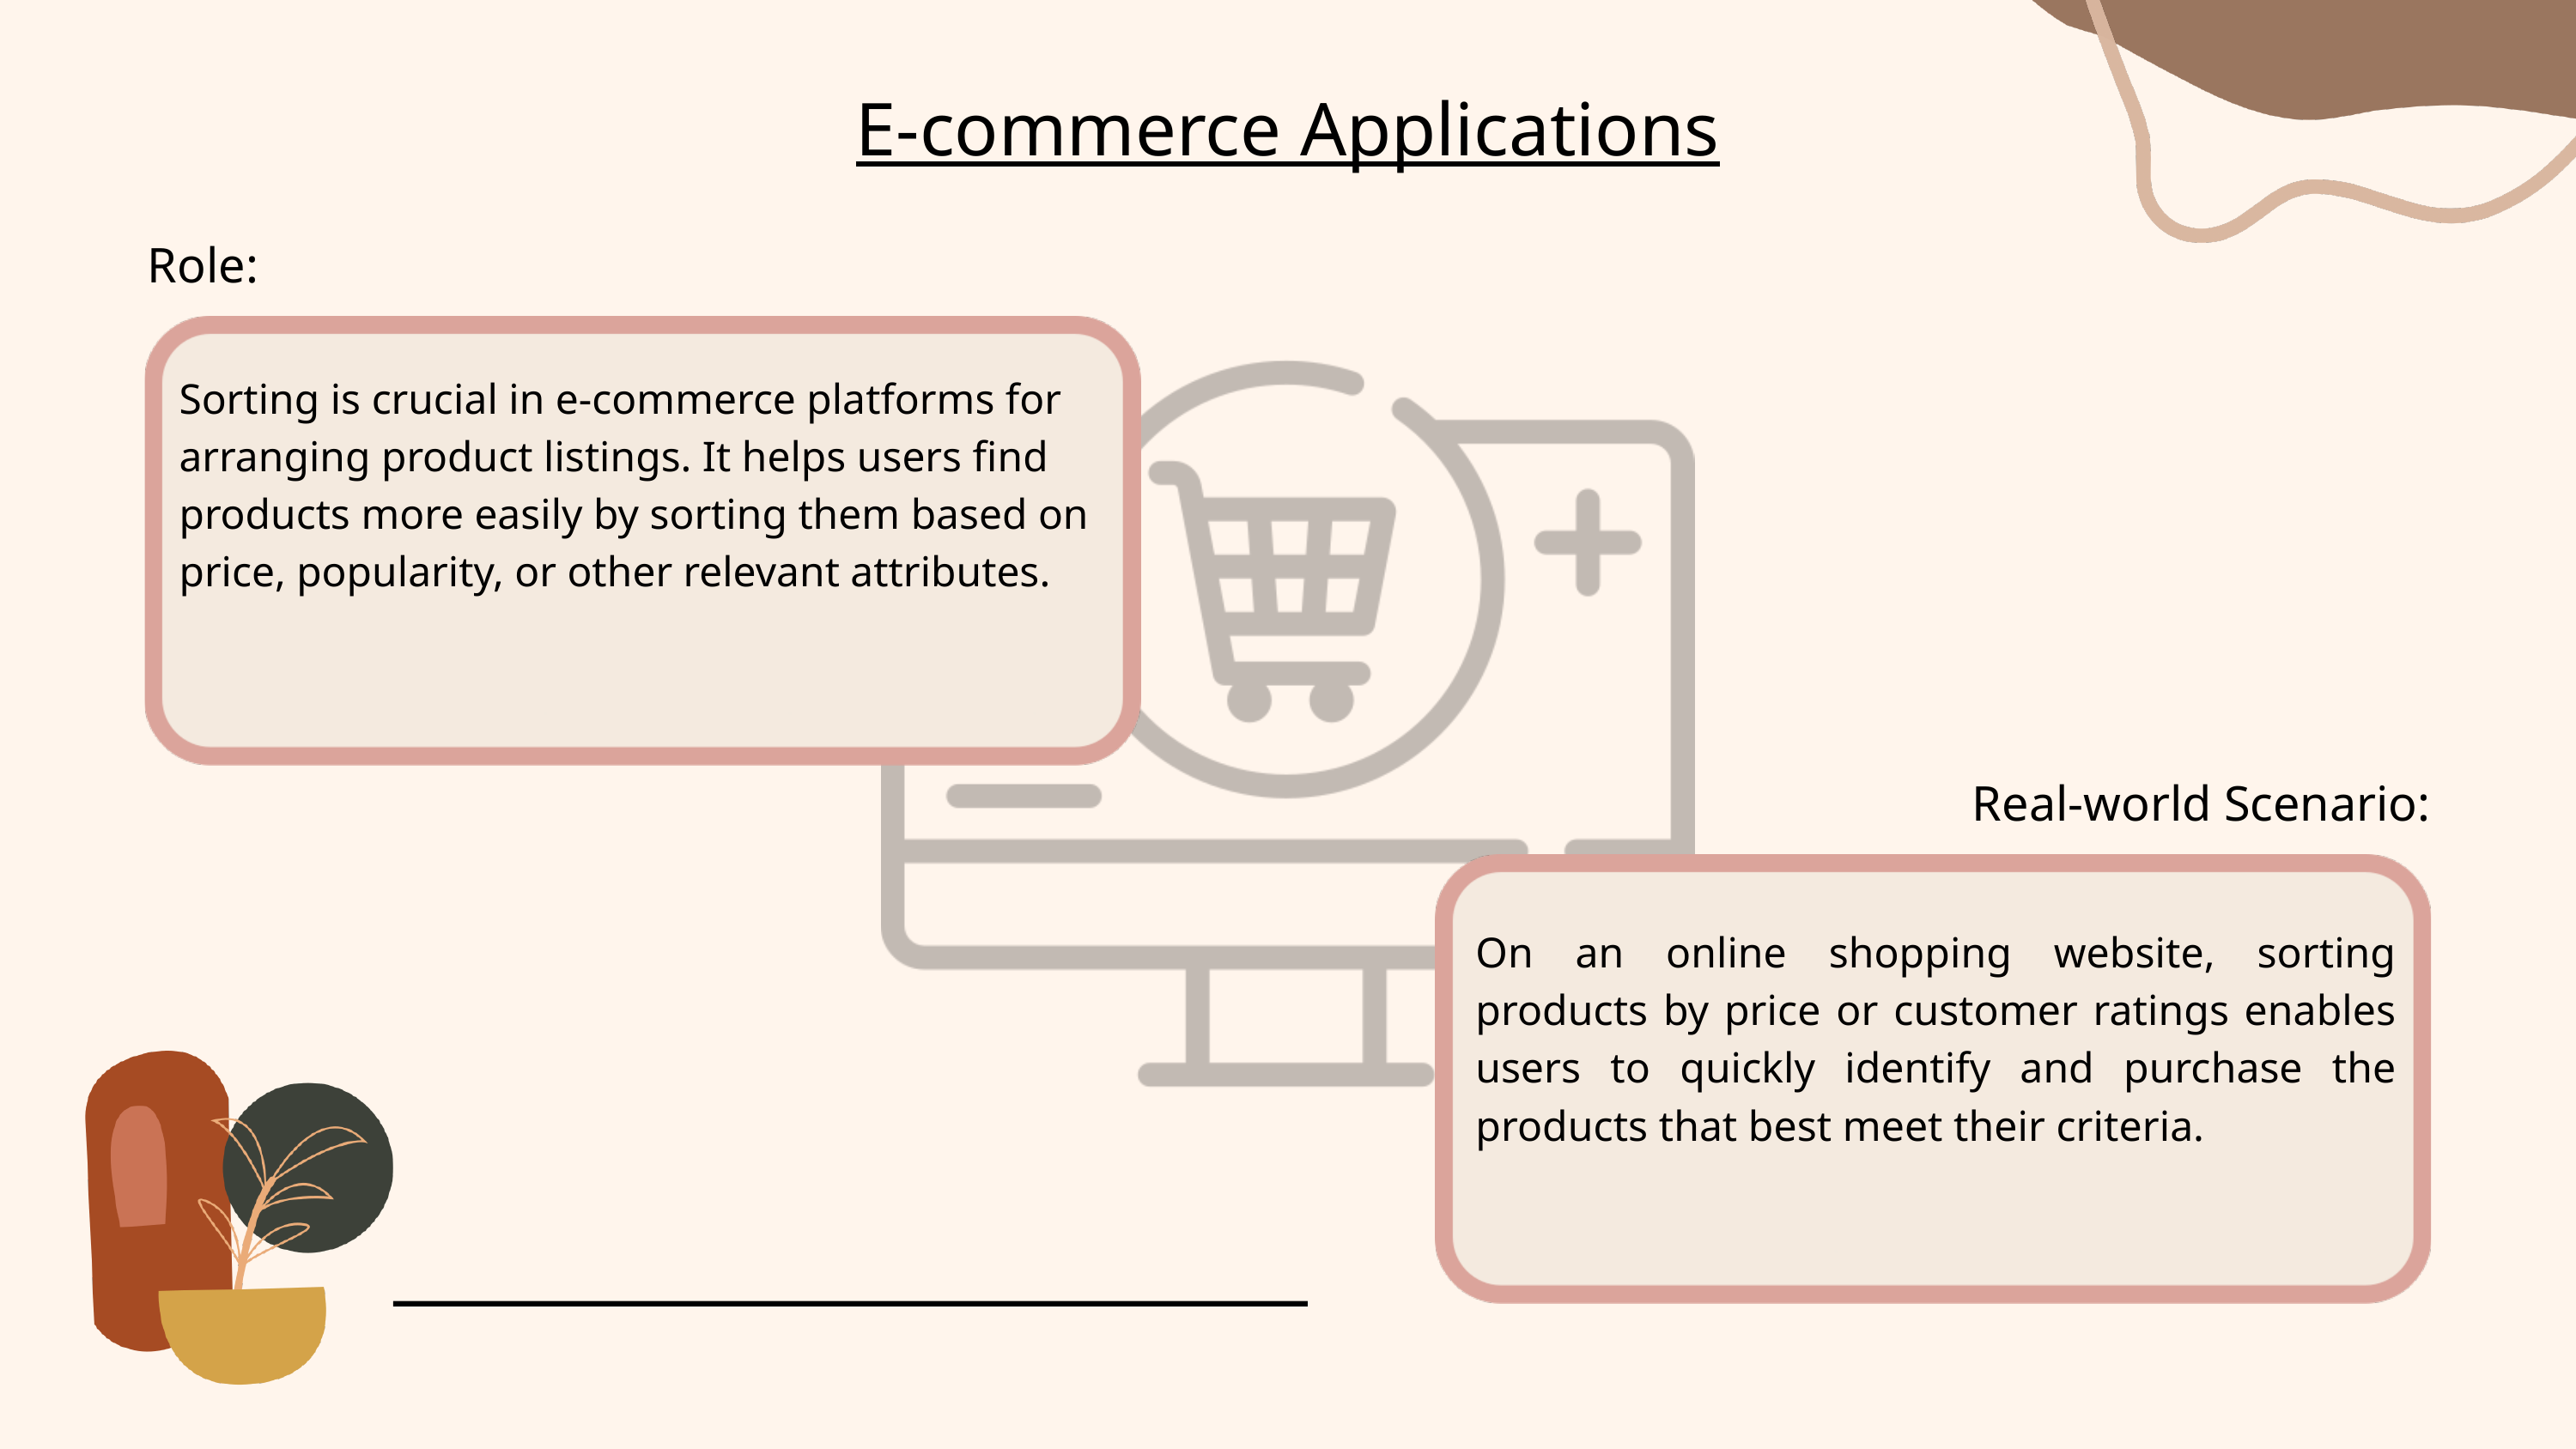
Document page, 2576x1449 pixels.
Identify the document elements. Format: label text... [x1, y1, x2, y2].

text_box [2069, 0, 2576, 244]
text_box [2008, 0, 2069, 145]
text_box On an online shopping website, sorting products by price or customer ratings enables users to quickly identify and purchase the products that best meet their criteria. [1475, 918, 2397, 1149]
text_box [83, 1039, 393, 1392]
text_box E-commerce Applications [781, 68, 1795, 171]
text_box Real-world Scenario: [1417, 763, 2432, 831]
text_box [881, 317, 1695, 1131]
text_box Role: [147, 225, 1162, 293]
text_box [1434, 854, 2432, 1304]
text_box Sorting is crucial in e-commerce platforms for arranging product listings. It helps users find products more easily by sorting them based on price, popularity, or other relevant attributes. [179, 364, 1100, 596]
text_box [144, 316, 1141, 767]
